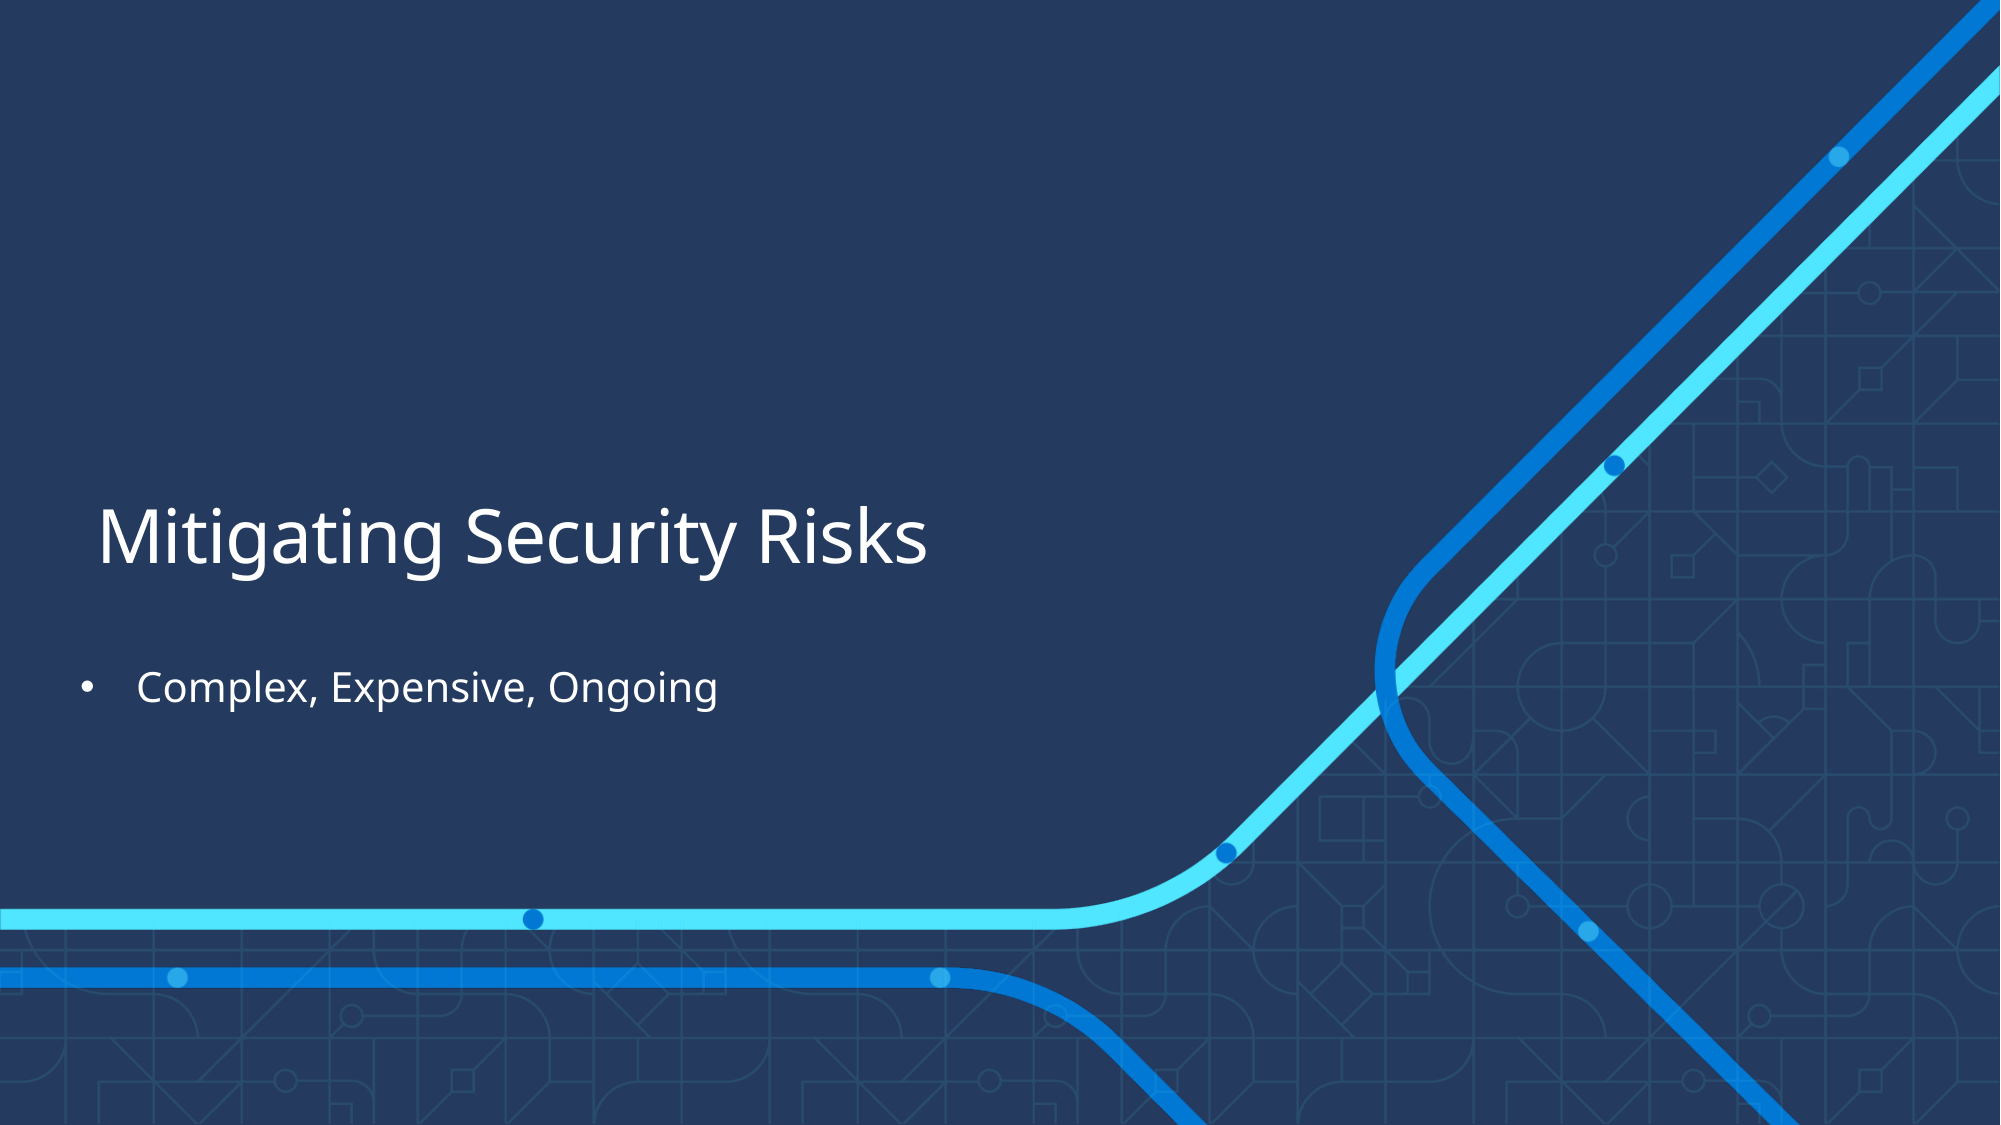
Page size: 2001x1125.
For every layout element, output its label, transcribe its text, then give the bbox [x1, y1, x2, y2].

title Mitigating Security Risks [96, 498, 1225, 580]
picture [0, 0, 2000, 1125]
text_box Complex, Expensive, Ongoing [79, 661, 720, 712]
